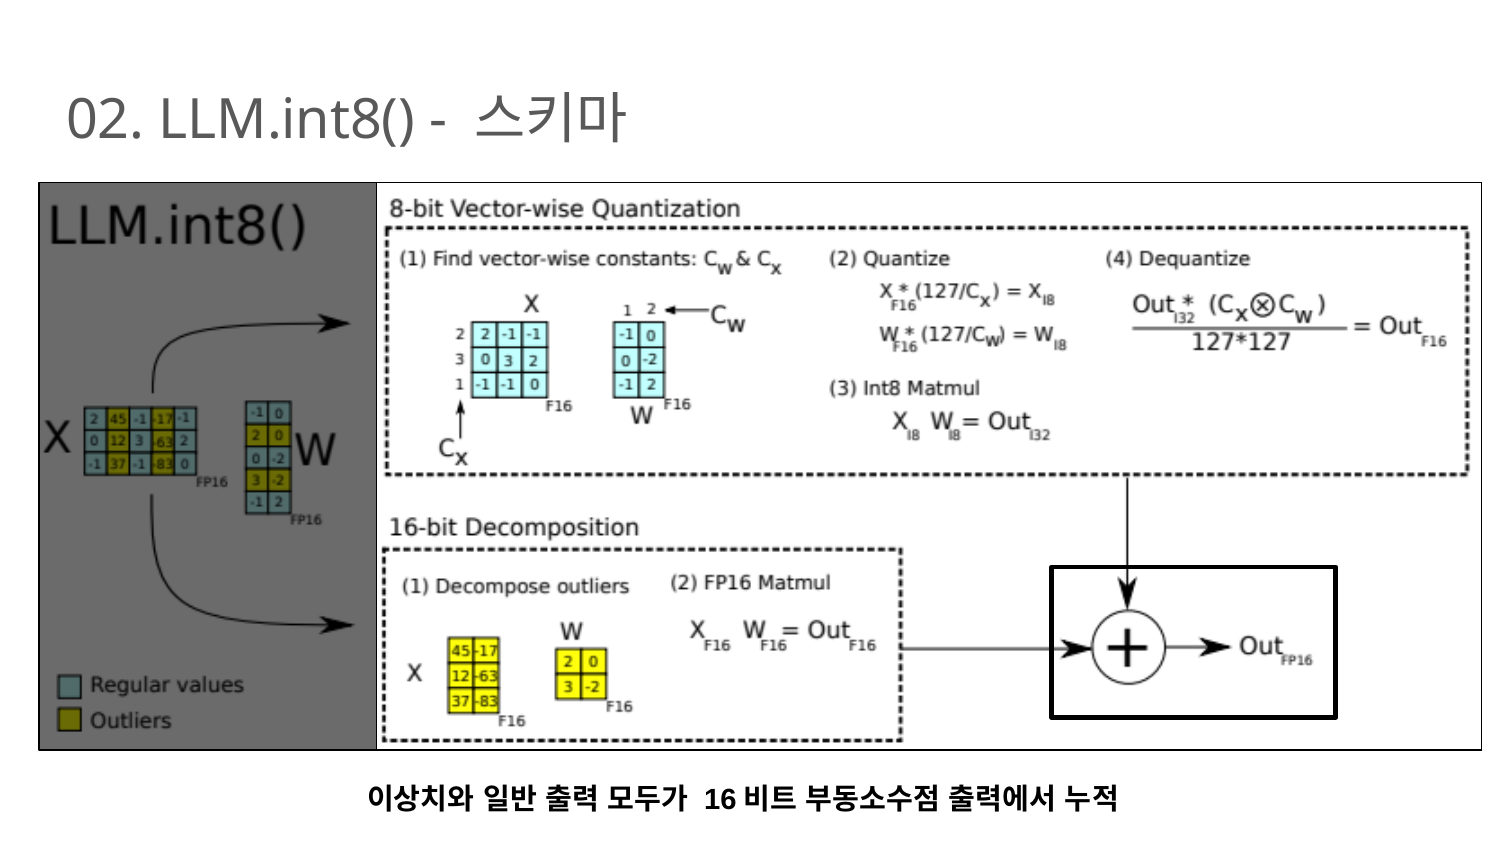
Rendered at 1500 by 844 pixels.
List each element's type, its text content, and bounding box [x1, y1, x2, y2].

text_box 이상치와 일반 출력 모두가 16비트 부동소수점 출력에서 누적 [352, 765, 1194, 831]
picture [39, 182, 1482, 750]
title 02. LLM.int8() - 스키마 [51, 72, 1449, 167]
